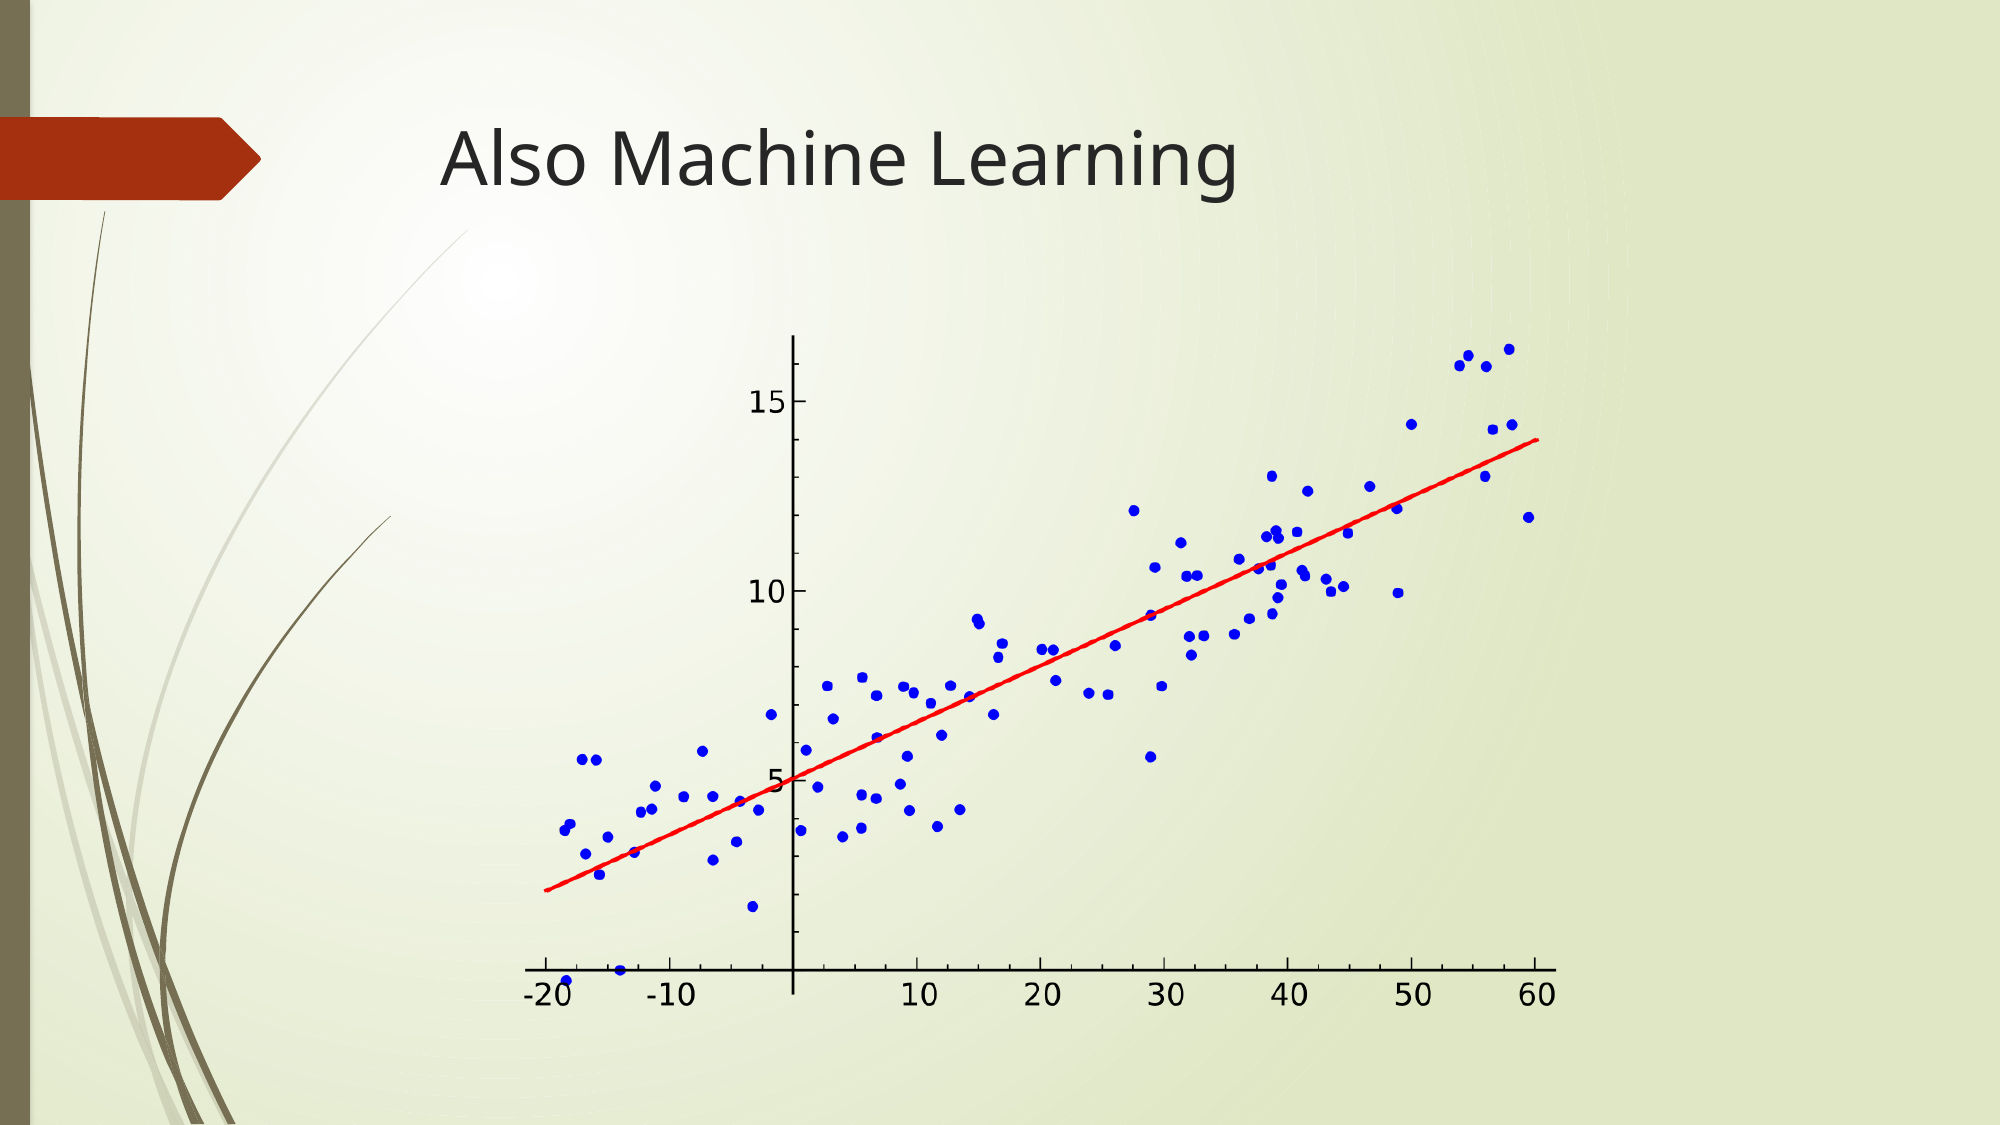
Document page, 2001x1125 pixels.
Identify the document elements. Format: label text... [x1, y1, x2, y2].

picture [500, 314, 1574, 1026]
title Also Machine Learning [425, 102, 1888, 313]
